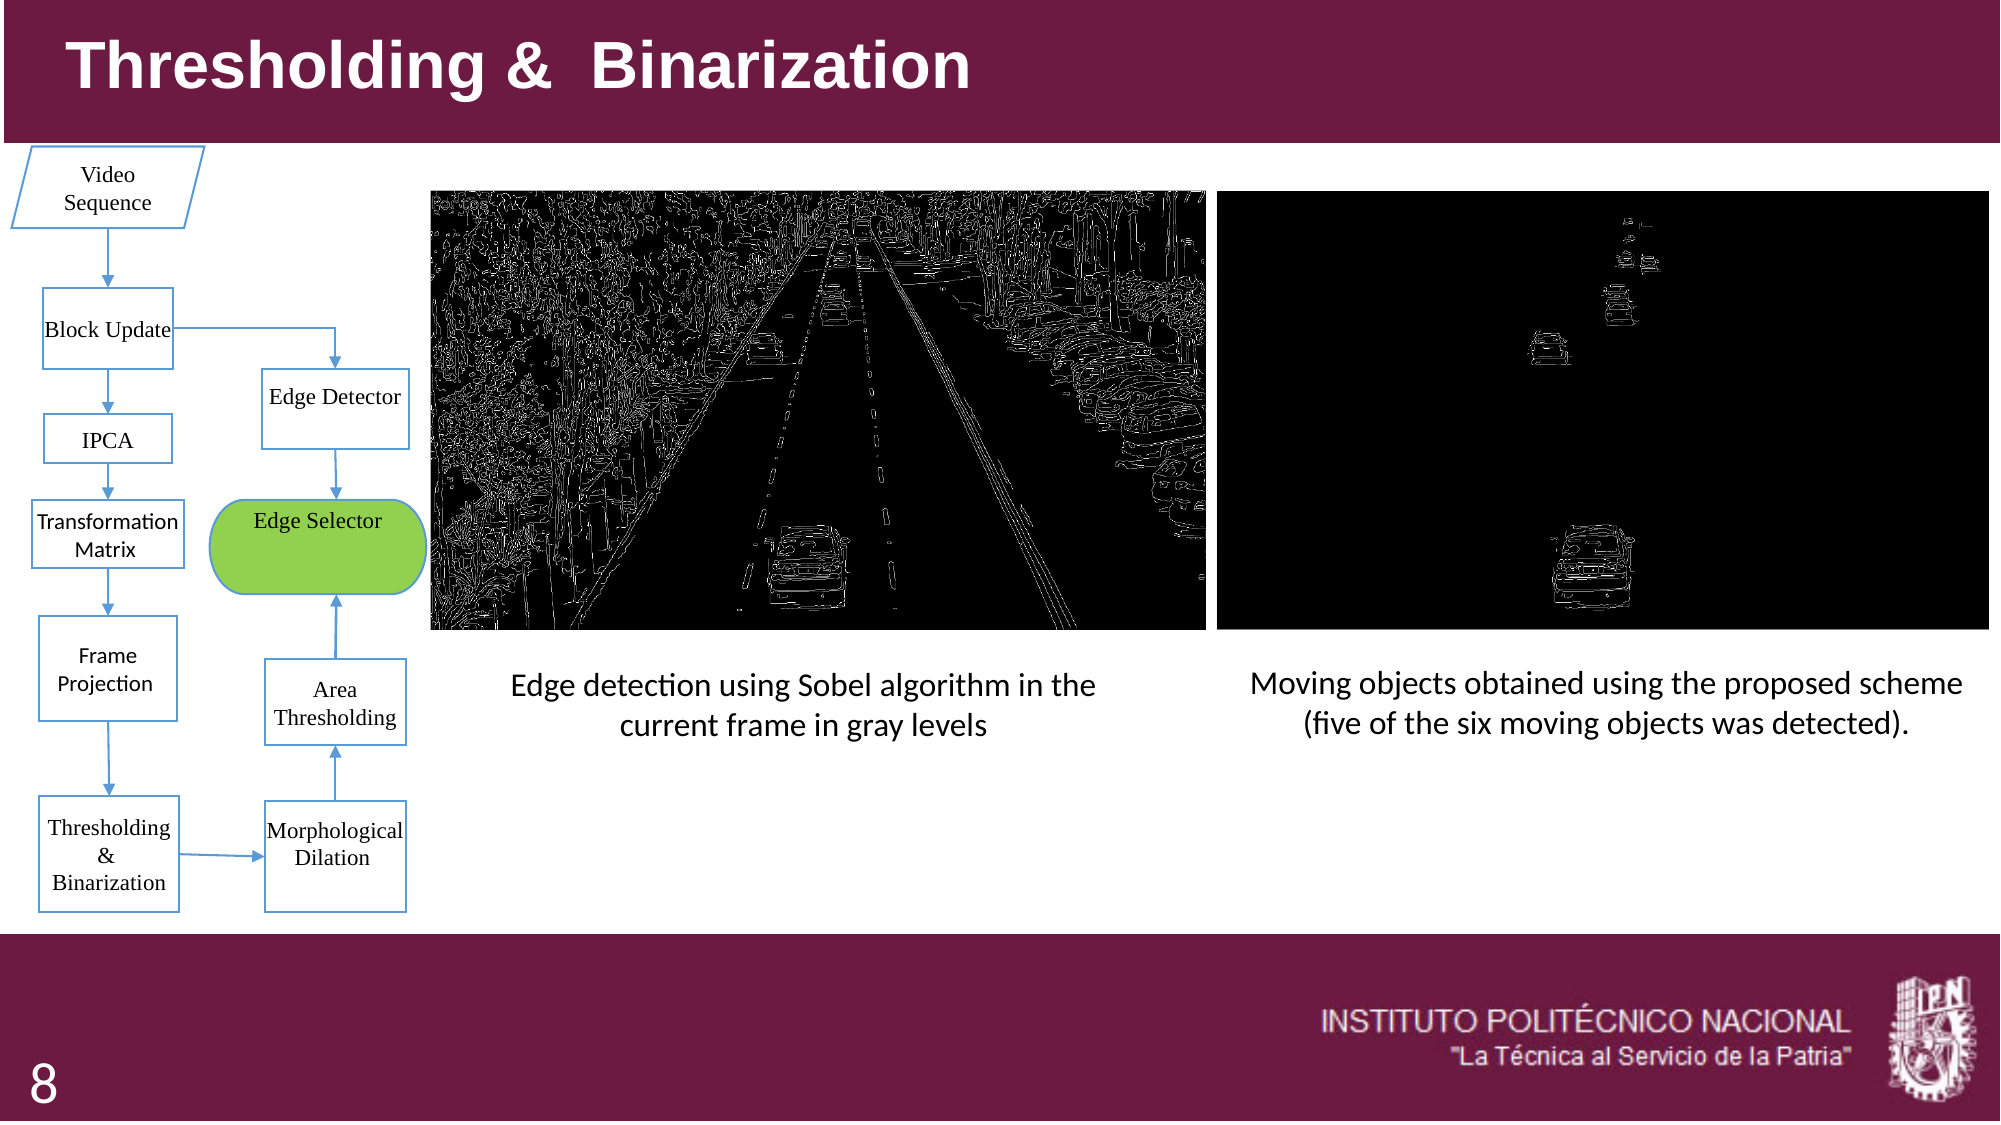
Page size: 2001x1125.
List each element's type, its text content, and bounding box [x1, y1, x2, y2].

picture [0, 934, 2000, 1121]
picture [1214, 190, 1989, 630]
text_box [275, 143, 1190, 244]
text_box Edge detection using Sobel algorithm in the current frame in gray levels [445, 655, 1162, 751]
picture [430, 190, 1206, 630]
picture [4, 0, 2000, 143]
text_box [11, 146, 427, 913]
text_box Moving objects obtained using the proposed scheme (five of the six moving objects was detected). [1208, 653, 2000, 749]
